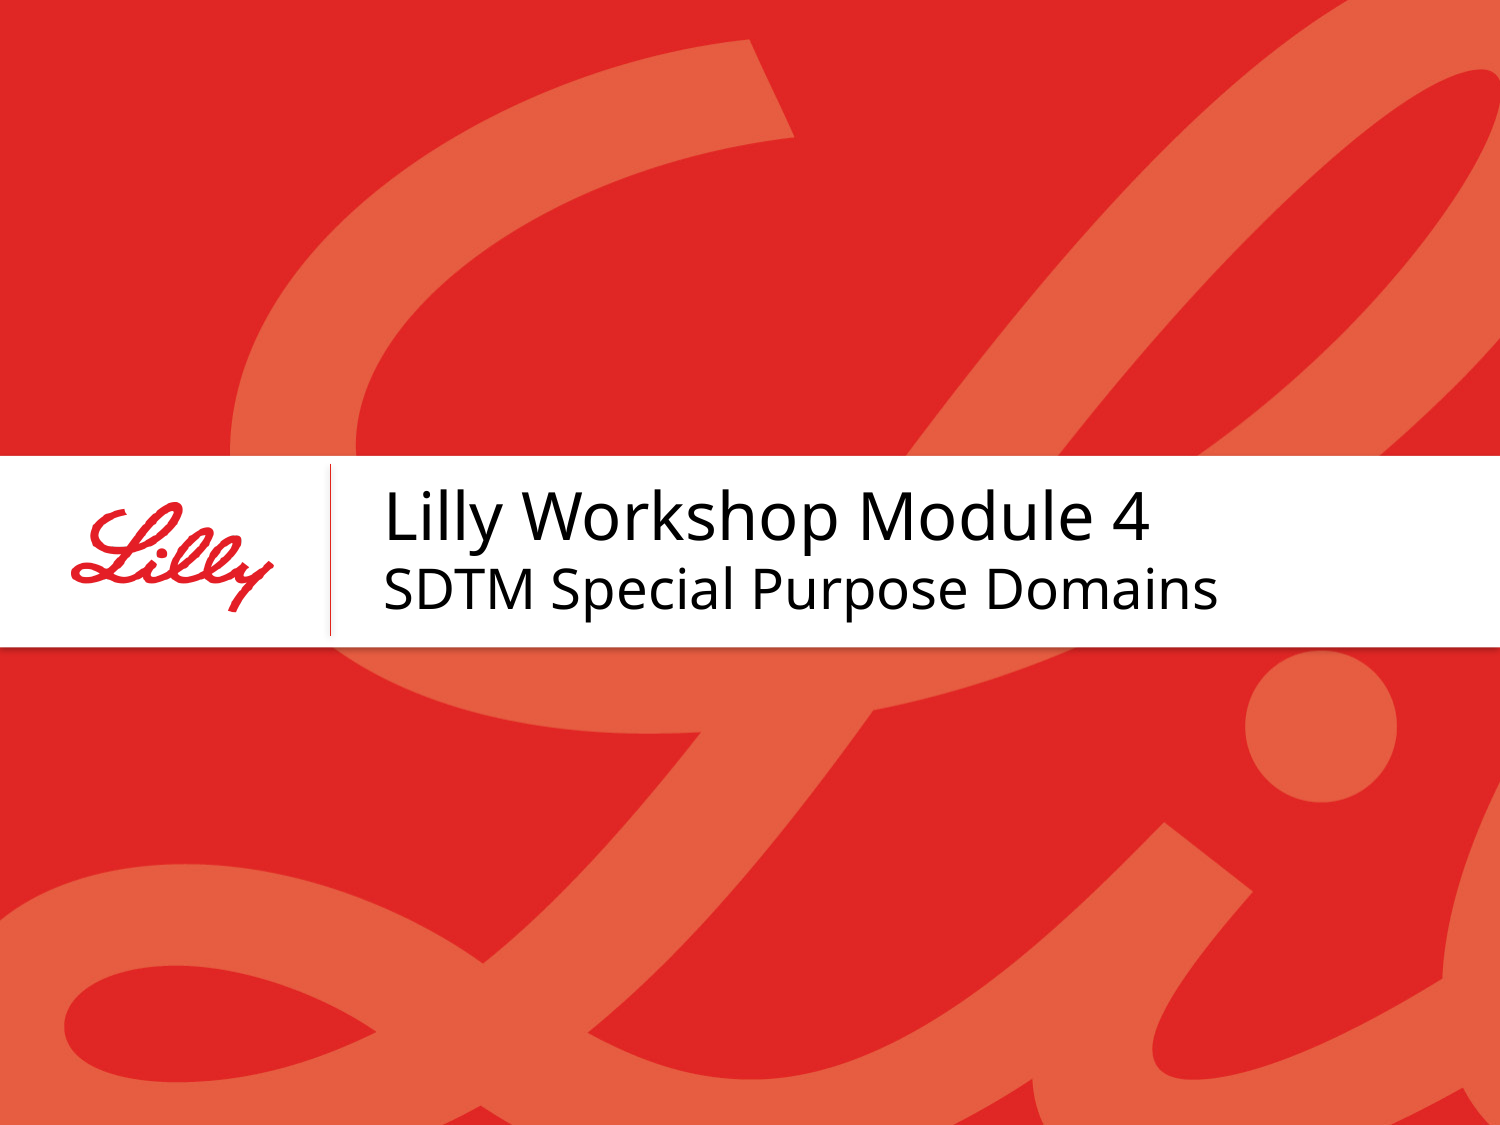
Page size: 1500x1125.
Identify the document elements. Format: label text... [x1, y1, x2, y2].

picture [0, 648, 1500, 1125]
title Lilly Workshop Module 4 SDTM Special Purpose Domains [368, 455, 1475, 647]
picture [71, 502, 274, 613]
picture [0, 0, 1500, 455]
